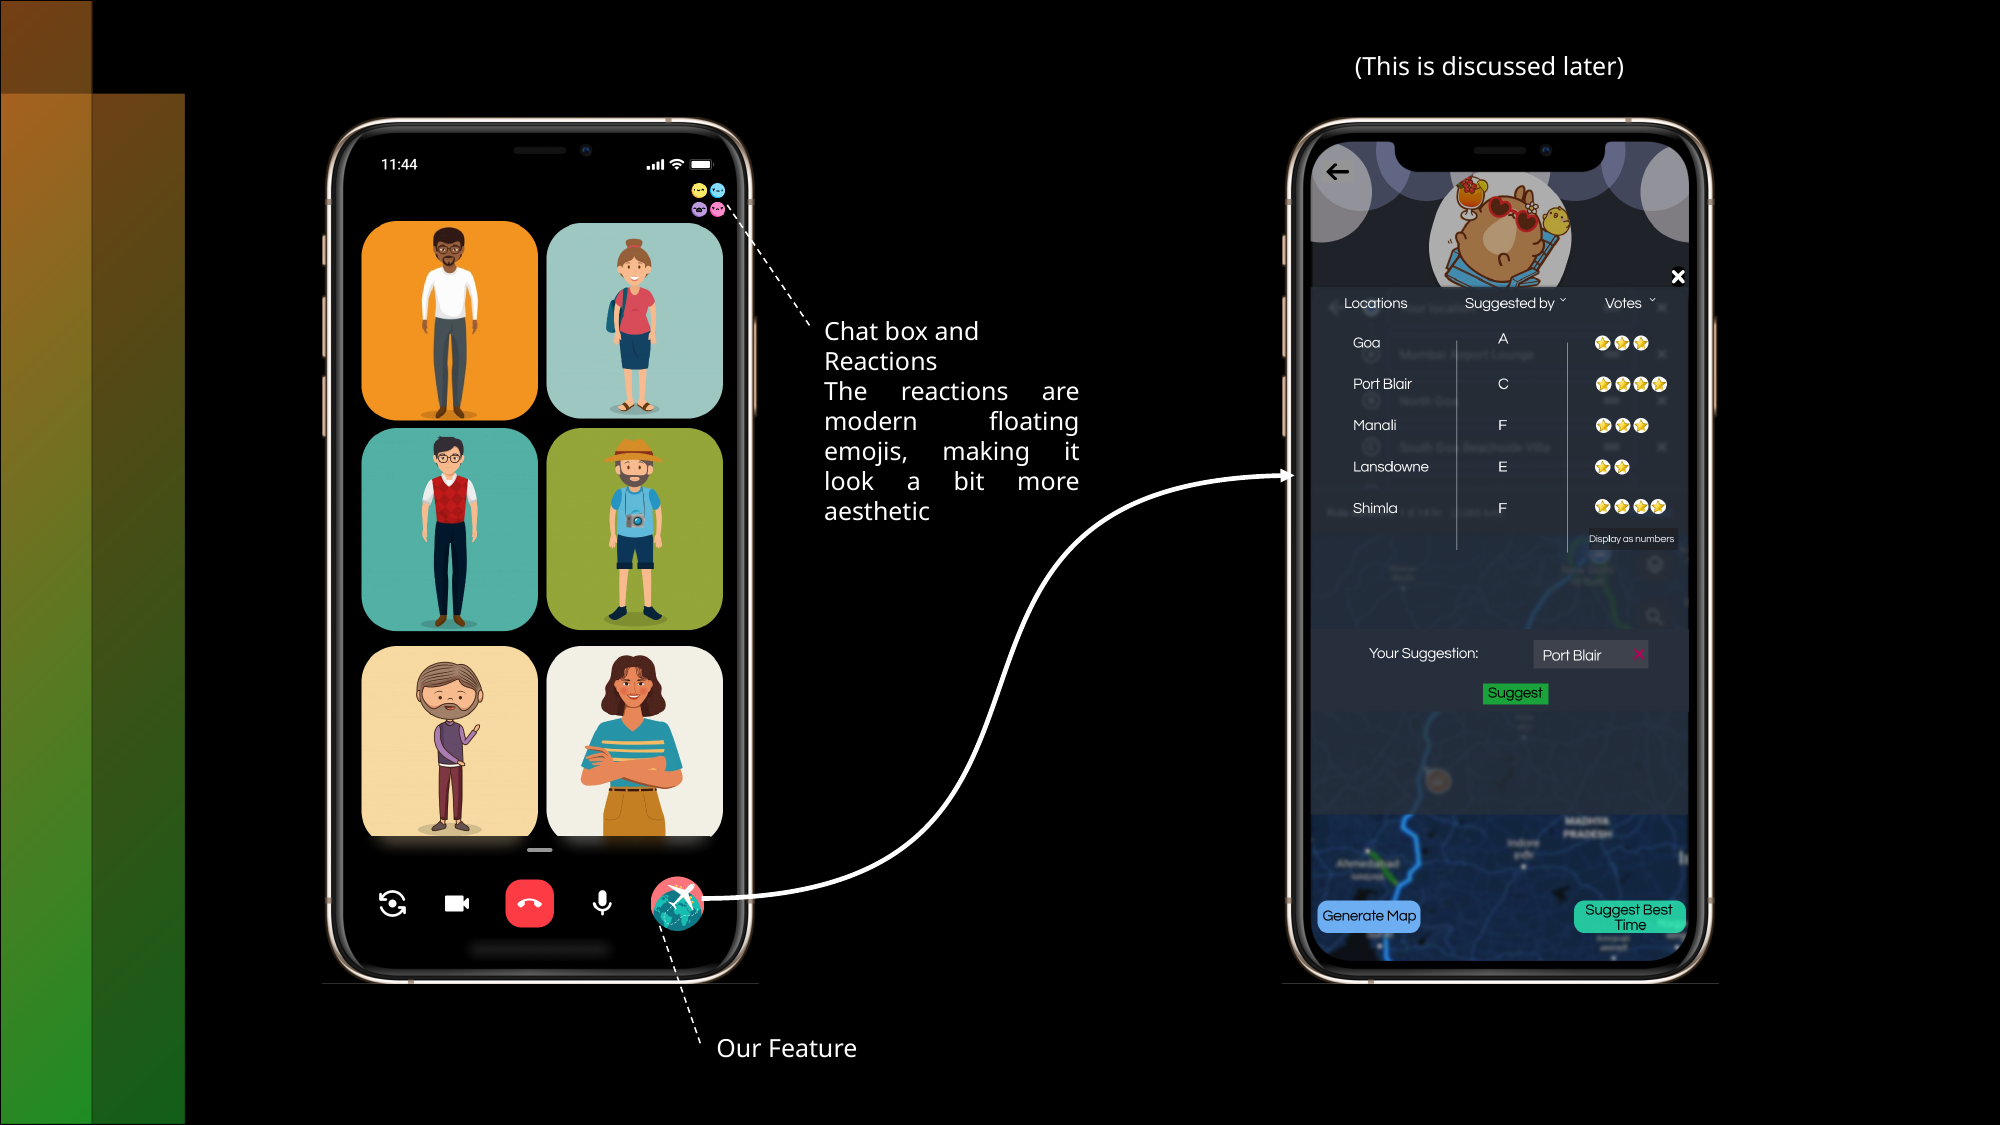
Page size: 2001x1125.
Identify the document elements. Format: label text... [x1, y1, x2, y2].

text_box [727, 204, 812, 328]
picture [1282, 117, 1719, 984]
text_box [701, 475, 1295, 899]
picture [322, 117, 759, 984]
text_box Our Feature [701, 1025, 1013, 1070]
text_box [659, 925, 702, 1048]
text_box Chat box and Reactions The reactions are modern floating emojis, making it look a bit more aesthetic [809, 308, 1095, 475]
text_box (This is discussed later) [1340, 43, 1661, 89]
